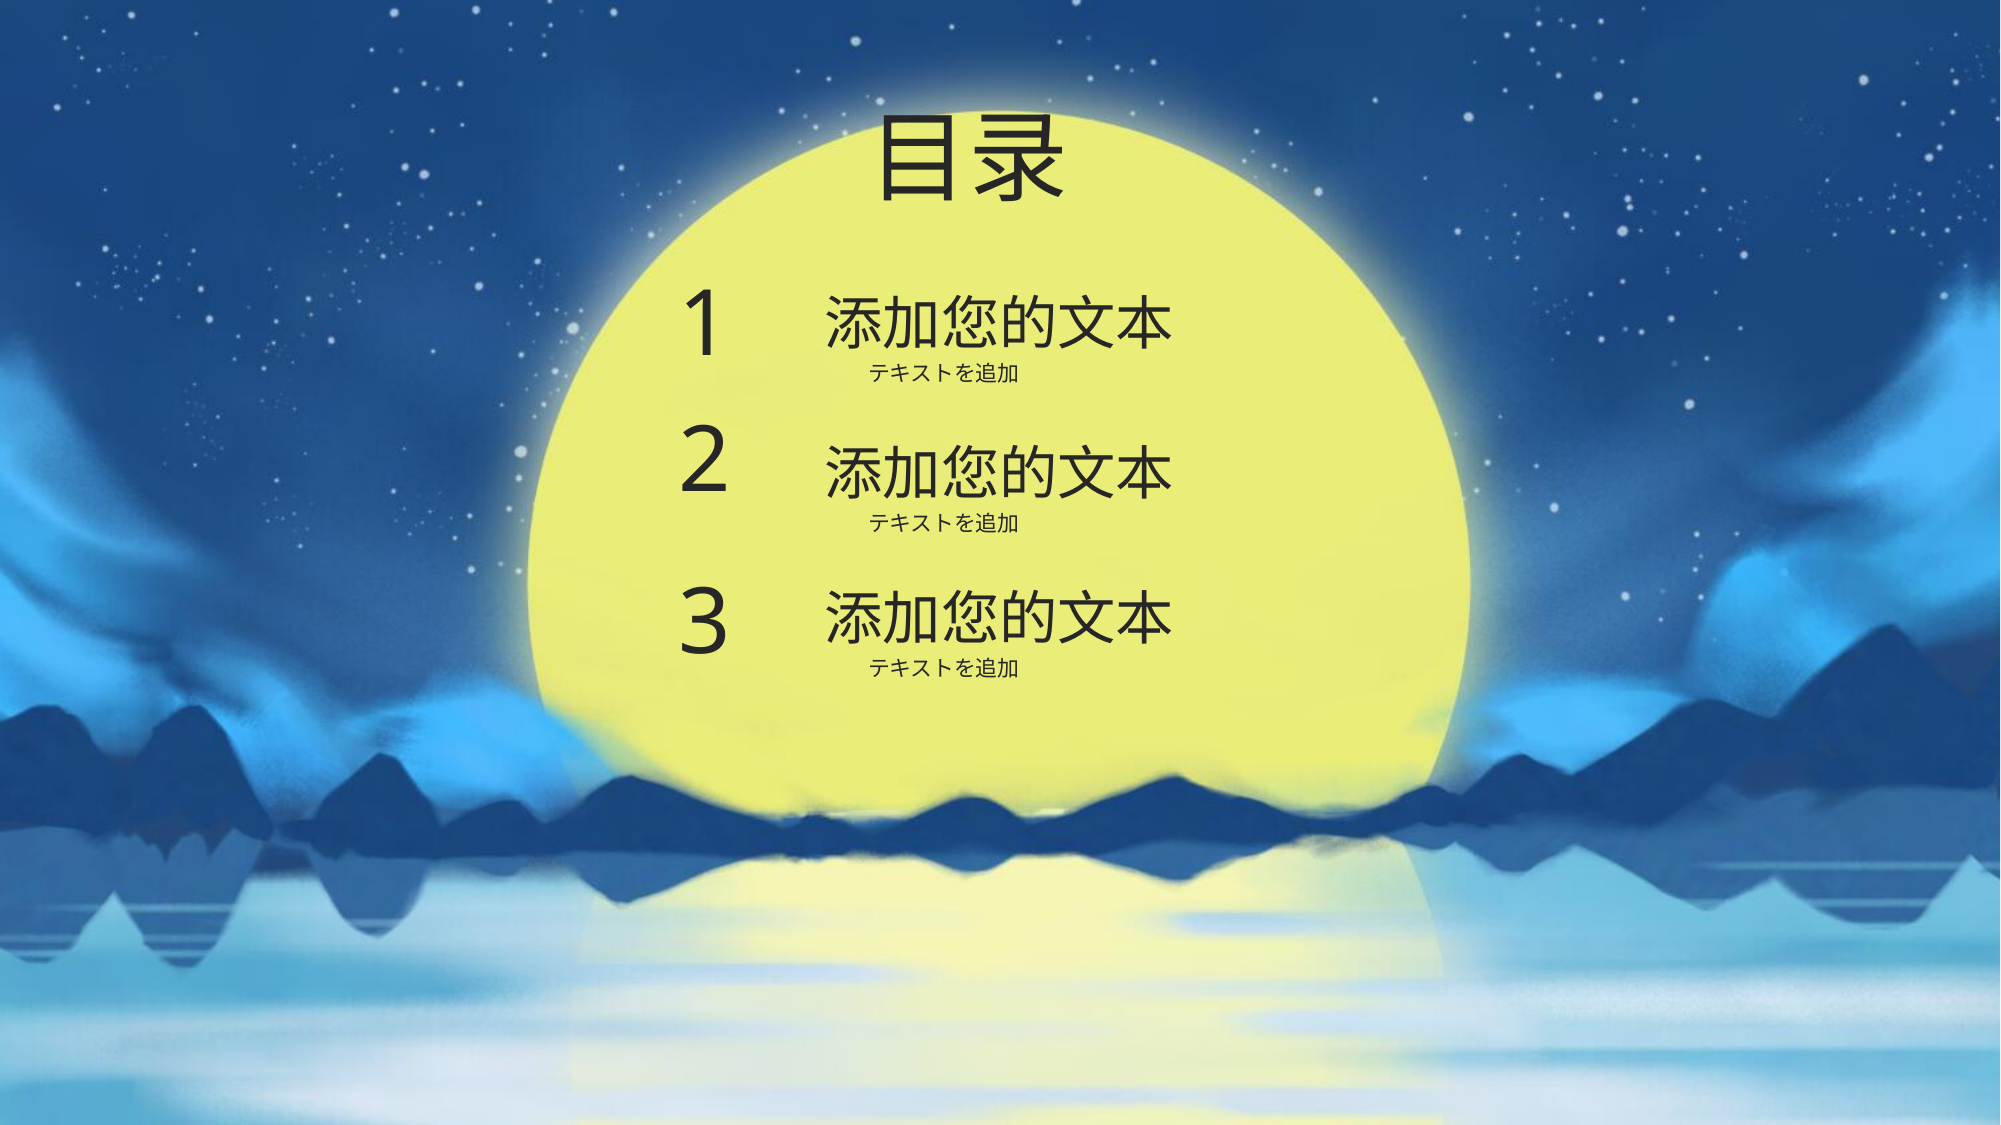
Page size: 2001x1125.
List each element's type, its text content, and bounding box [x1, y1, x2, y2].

text_box テキストを追加 [853, 502, 1269, 543]
text_box 2 [663, 392, 775, 518]
text_box 3 [663, 554, 775, 679]
text_box 1 [663, 256, 775, 381]
text_box 目录 [853, 86, 1139, 222]
text_box テキストを追加 [853, 647, 1269, 689]
picture [0, 0, 2001, 1125]
text_box テキストを追加 [853, 352, 1269, 394]
text_box 添加您的文本 [809, 428, 1356, 514]
text_box 添加您的文本 [809, 574, 1356, 659]
text_box 添加您的文本 [809, 279, 1356, 364]
